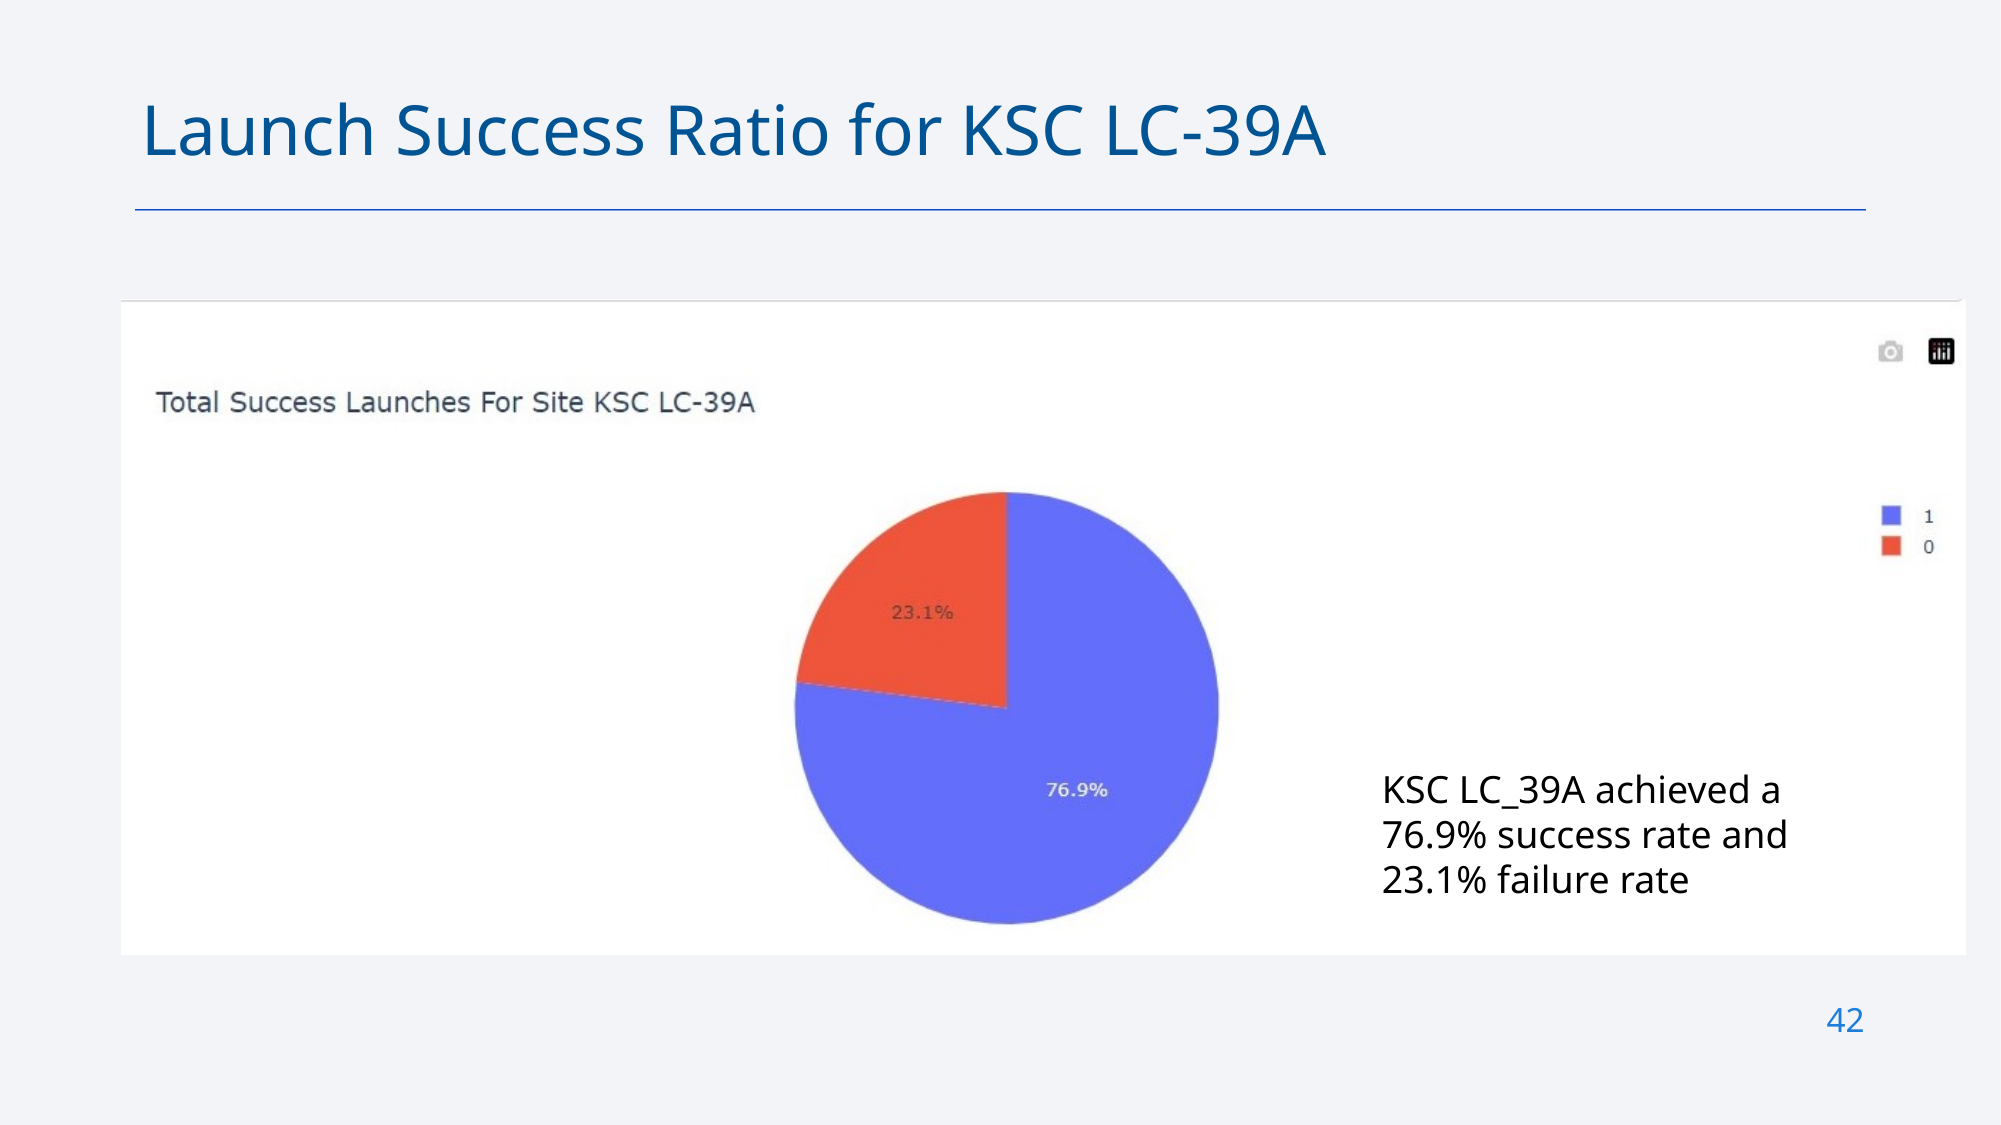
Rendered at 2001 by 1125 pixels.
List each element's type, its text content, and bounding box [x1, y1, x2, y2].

text_box Launch Success Ratio for KSC LC-39A [126, 88, 1852, 179]
slide_number 42 [1429, 988, 1880, 1055]
list [120, 299, 1852, 1014]
picture [0, 0, 2001, 1125]
